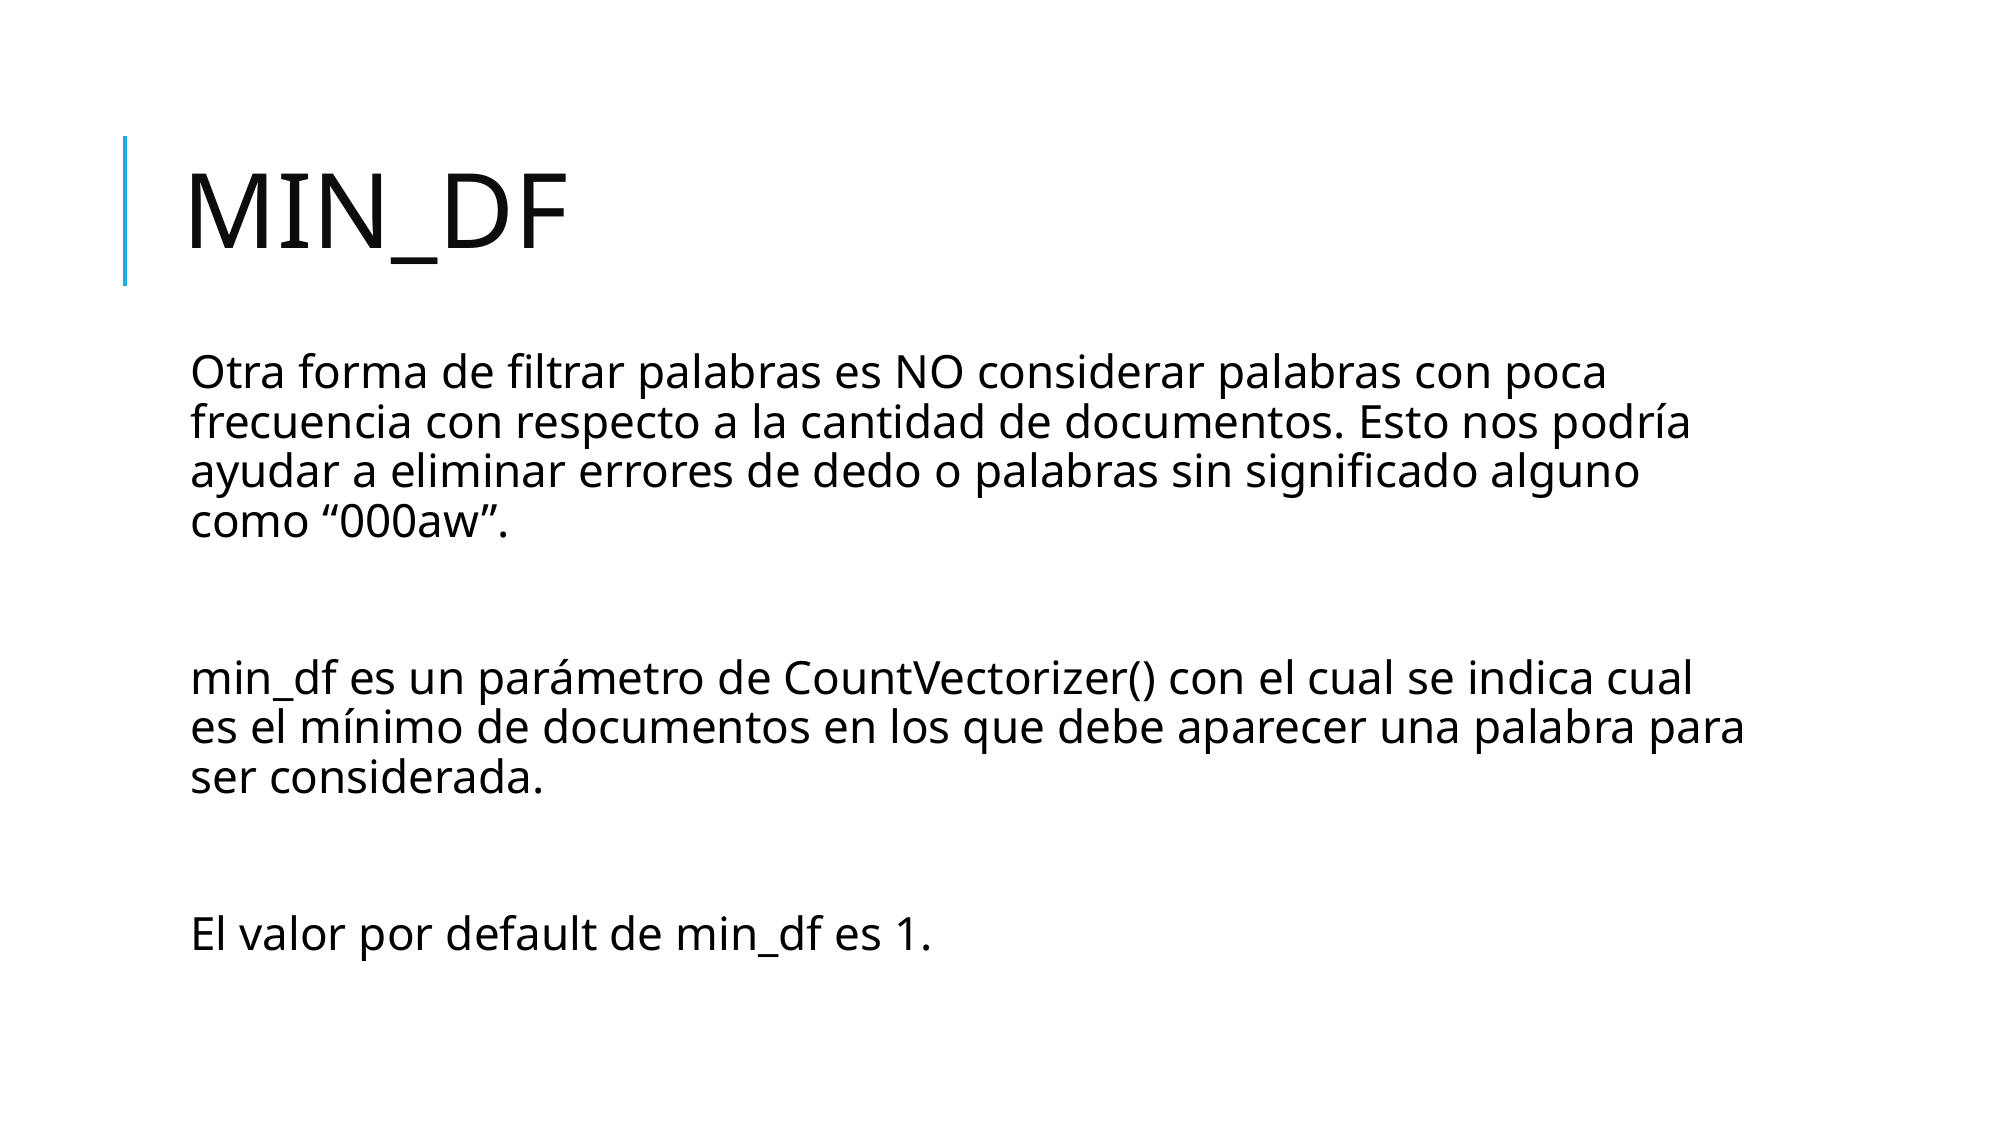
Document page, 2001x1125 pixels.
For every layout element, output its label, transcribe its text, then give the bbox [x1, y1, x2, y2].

title MIN_DF [168, 96, 1763, 341]
list Otra forma de filtrar palabras es NO considerar palabras con poca frecuencia con respecto a la cantidad de documentos. Esto nos podría ayudar a eliminar errores de dedo o palabras sin significado alguno como “000aw”. min_df es un parámetro de CountVectorizer() con el cual se indica cual es el mínimo de documentos en los que debe aparecer una palabra para ser considerada. El valor por default de min_df es 1. [168, 341, 1763, 1035]
